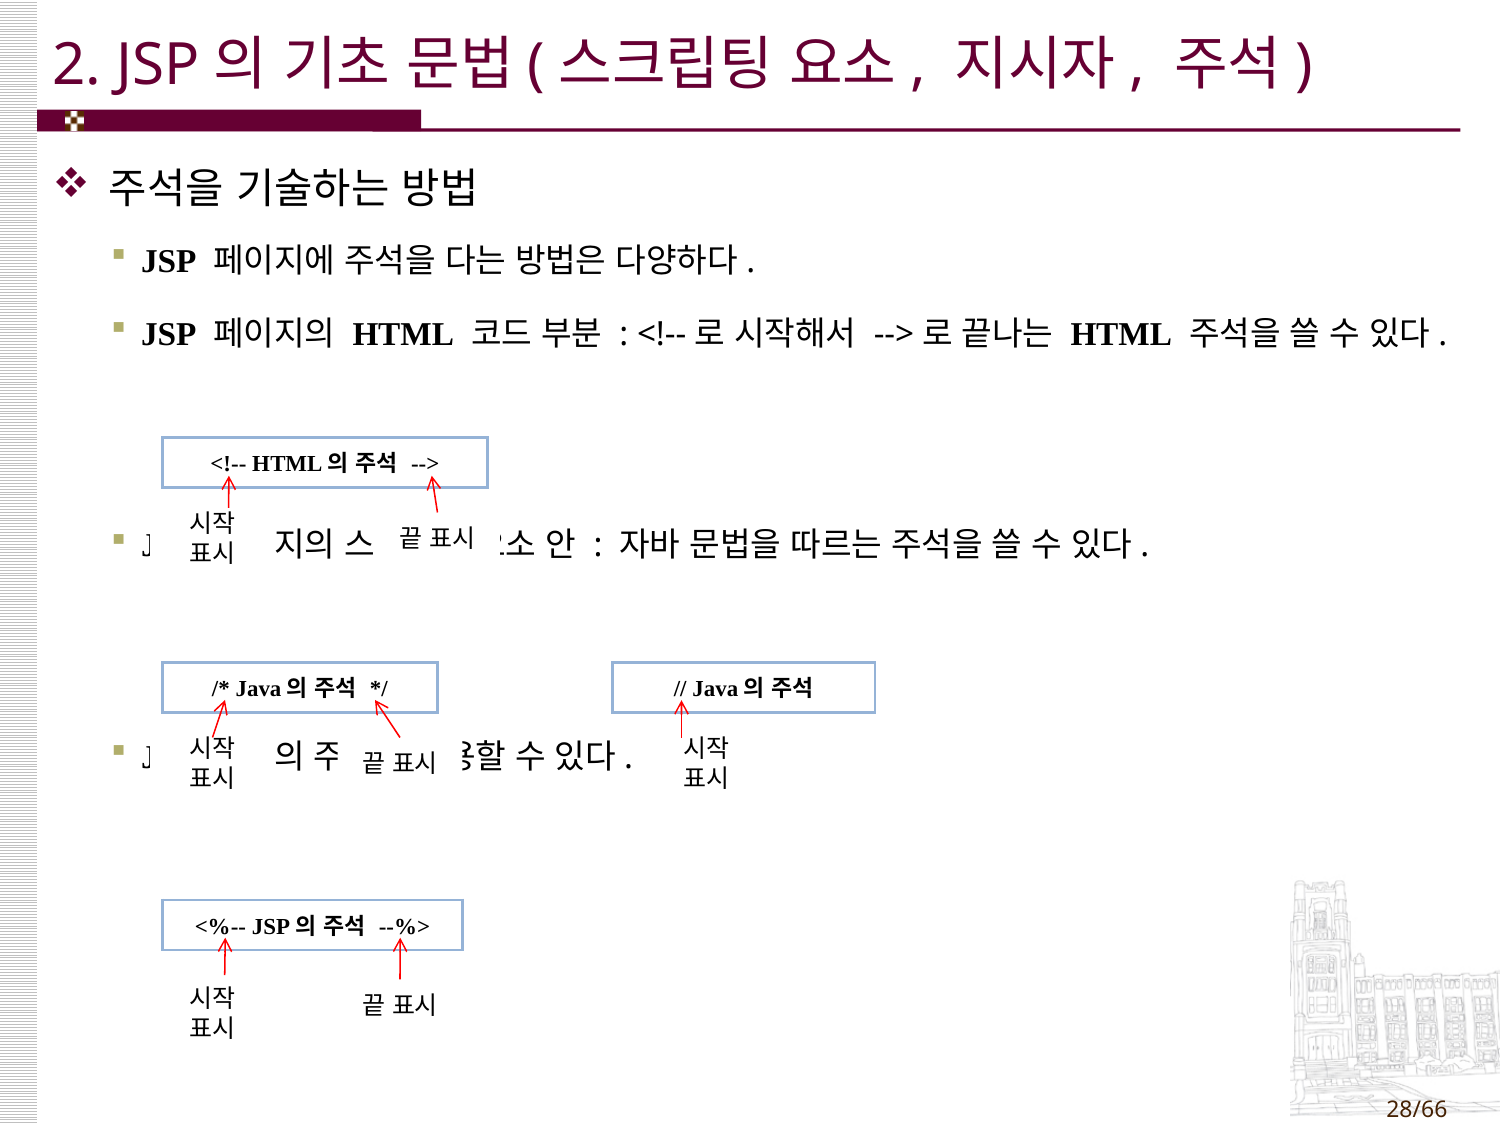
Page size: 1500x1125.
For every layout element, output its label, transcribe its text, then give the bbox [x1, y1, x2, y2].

picture [65, 111, 84, 131]
text_box 시작 표시 [148, 985, 277, 1040]
text_box 시작 표시 [148, 735, 277, 790]
table_header // Java의 주석 [614, 664, 874, 711]
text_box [368, 705, 407, 732]
text_box 시작 표시 [642, 735, 771, 790]
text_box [199, 712, 238, 726]
picture [1290, 874, 1500, 1125]
table_header <!-- HTML의 주석 --> [164, 439, 486, 486]
table_header <%-- JSP의 주석 --%> [164, 901, 461, 949]
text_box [415, 491, 454, 498]
text_box 끝 표시 [335, 735, 465, 790]
text_box 끝 표시 [335, 977, 465, 1031]
text_box 시작 표시 [148, 510, 277, 565]
table_header /* Java의 주석 */ [164, 664, 436, 711]
list 주석을 기술하는 방법 JSP 페이지에 주석을 다는 방법은 다양하다. JSP 페이지의 HTML 코드 부분 : <!--로 시작해서 -->로 끝나는 HTML 주석을 쓸 수 있다. JSP 페이지의 스크립팅 요소 안 : 자바 문법을 따르는 주석을 쓸 수 있다. JSP 고유의 주석을 사용할 수 있다. [37, 154, 1463, 1093]
title 2. JSP의 기초 문법(스크립팅 요소, 지시자, 주석) [36, 13, 1426, 109]
text_box 끝 표시 [373, 510, 502, 565]
